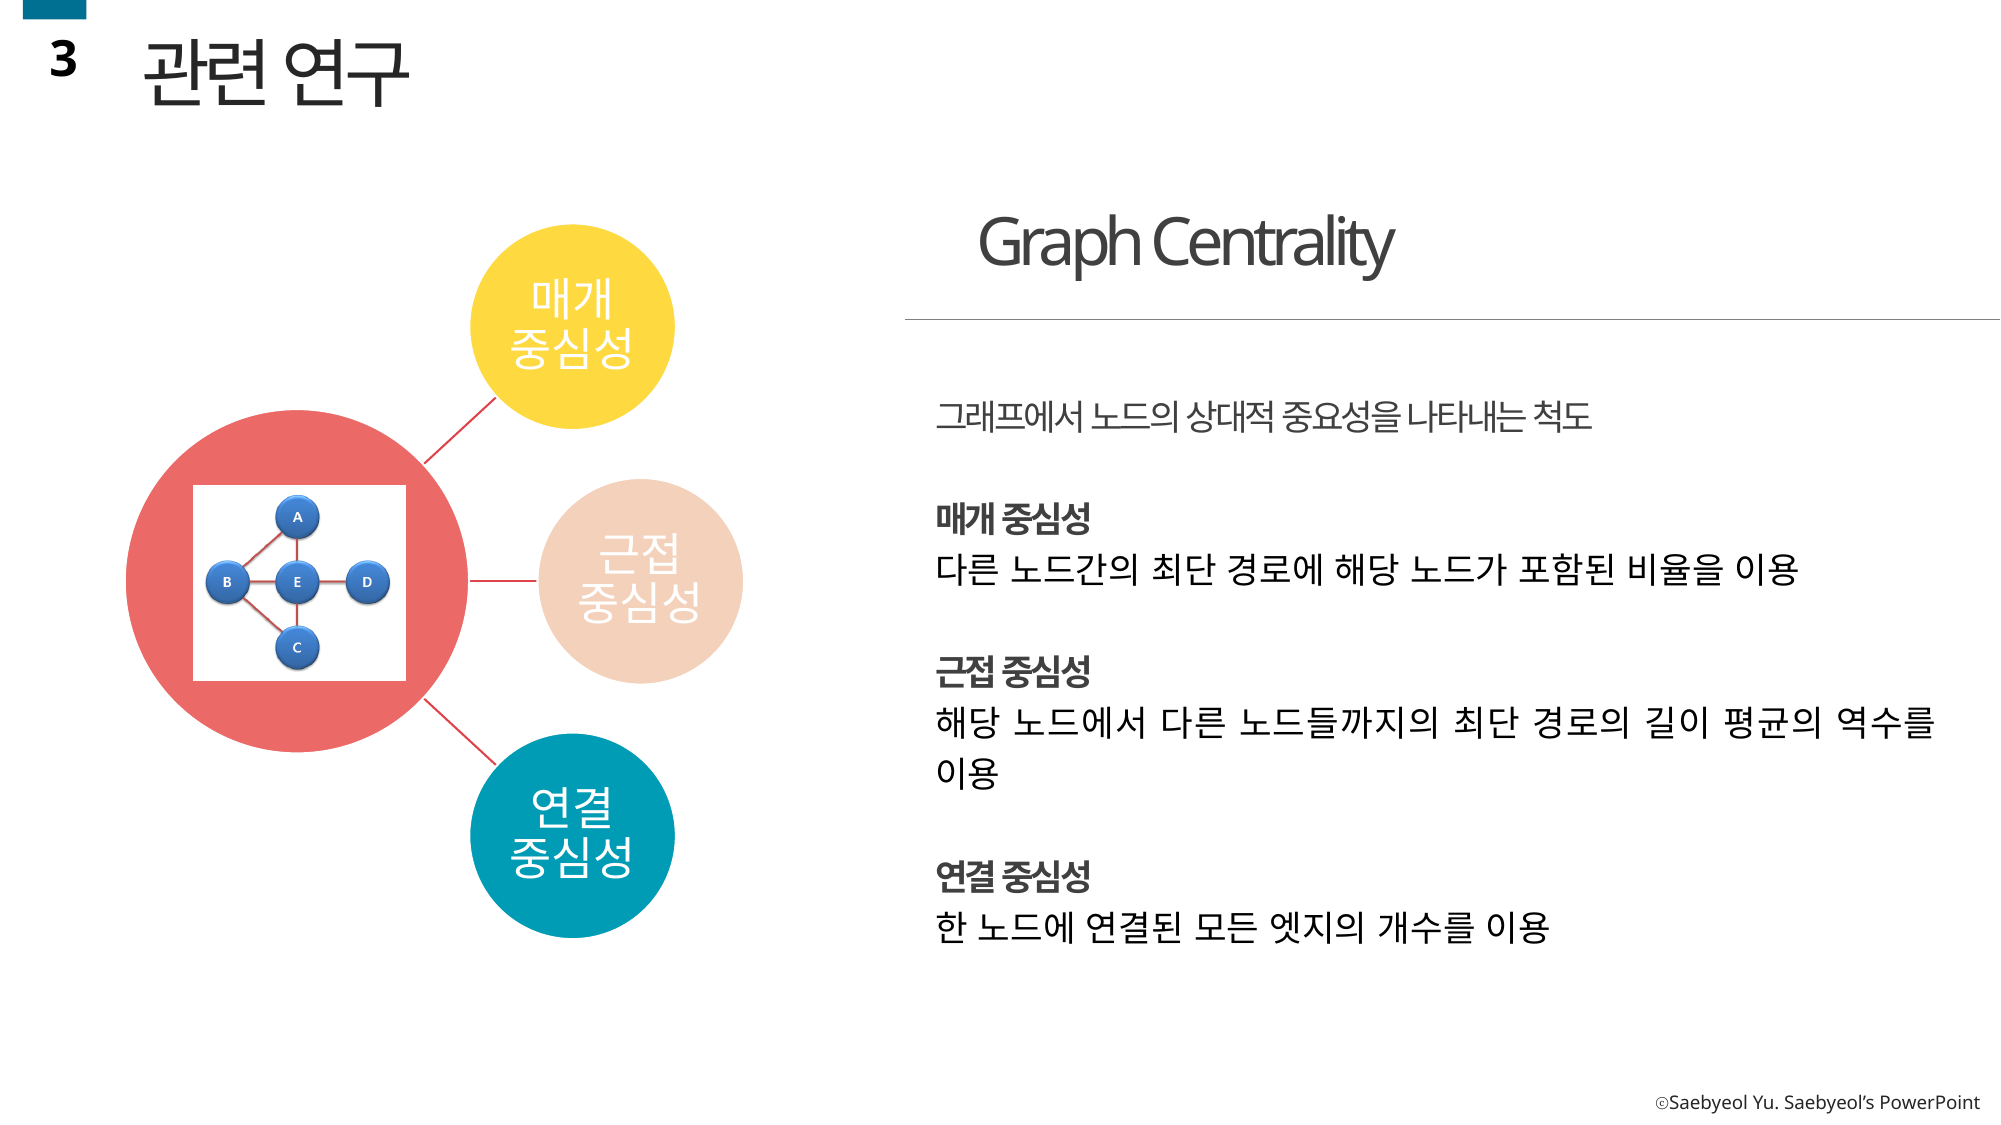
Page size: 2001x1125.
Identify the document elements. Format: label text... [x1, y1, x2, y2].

text_box 관련 연구 [126, 19, 429, 125]
text_box 그래프에서 노드의 상대적 중요성을 나타내는 척도 매개 중심성 다른 노드간의 최단 경로에 해당 노드가 포함된 비율을 이용 근접 중심성 해당 노드에서 다른 노드들까지의 최단 경로의 길이 평균의 역수를 이용 연결 중심성 한 노드에 연결된 모든 엣지의 개수를 이용 [920, 379, 1952, 956]
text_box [66, 223, 1133, 940]
picture [193, 485, 406, 681]
text_box Graph Centrality [961, 191, 1411, 287]
text_box 3 [34, 19, 93, 95]
text_box [22, 0, 87, 21]
